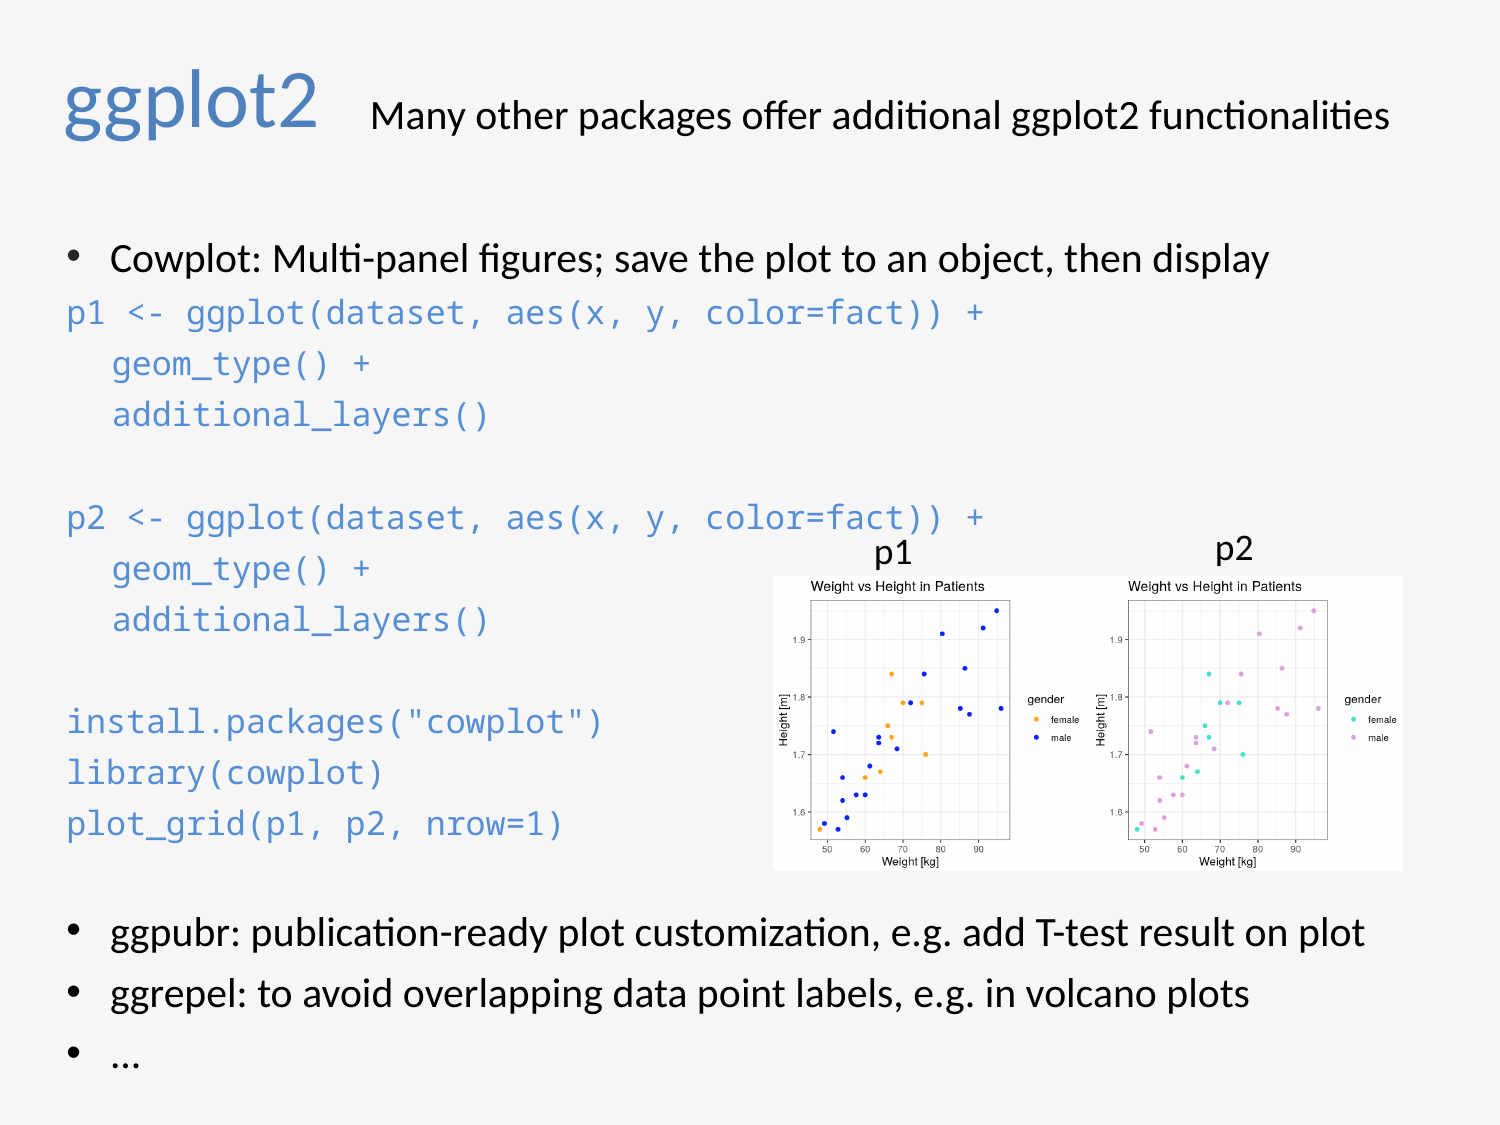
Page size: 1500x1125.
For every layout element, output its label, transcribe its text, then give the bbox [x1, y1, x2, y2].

text_box Many other packages offer additional ggplot2 functionalities [354, 80, 1500, 146]
text_box Cowplot: Multi-panel figures; save the plot to an object, then display p1 <- ggplot(dataset, aes(x, y, color=fact)) + geom_type() + additional_layers() p2 <- ggplot(dataset, aes(x, y, color=fact)) + geom_type() + additional_layers() install.packages("cowplot") library(cowplot) plot_grid(p1, p2, nrow=1) ggpubr: publication-ready plot customization, e.g. add T-test result on plot ggrepel: to avoid overlapping data point labels, e.g. in volcano plots ... [64, 219, 1431, 1125]
text_box p1 [859, 519, 928, 575]
title ggplot2 [63, 44, 597, 116]
picture [772, 576, 1403, 871]
text_box p2 [1200, 515, 1269, 575]
